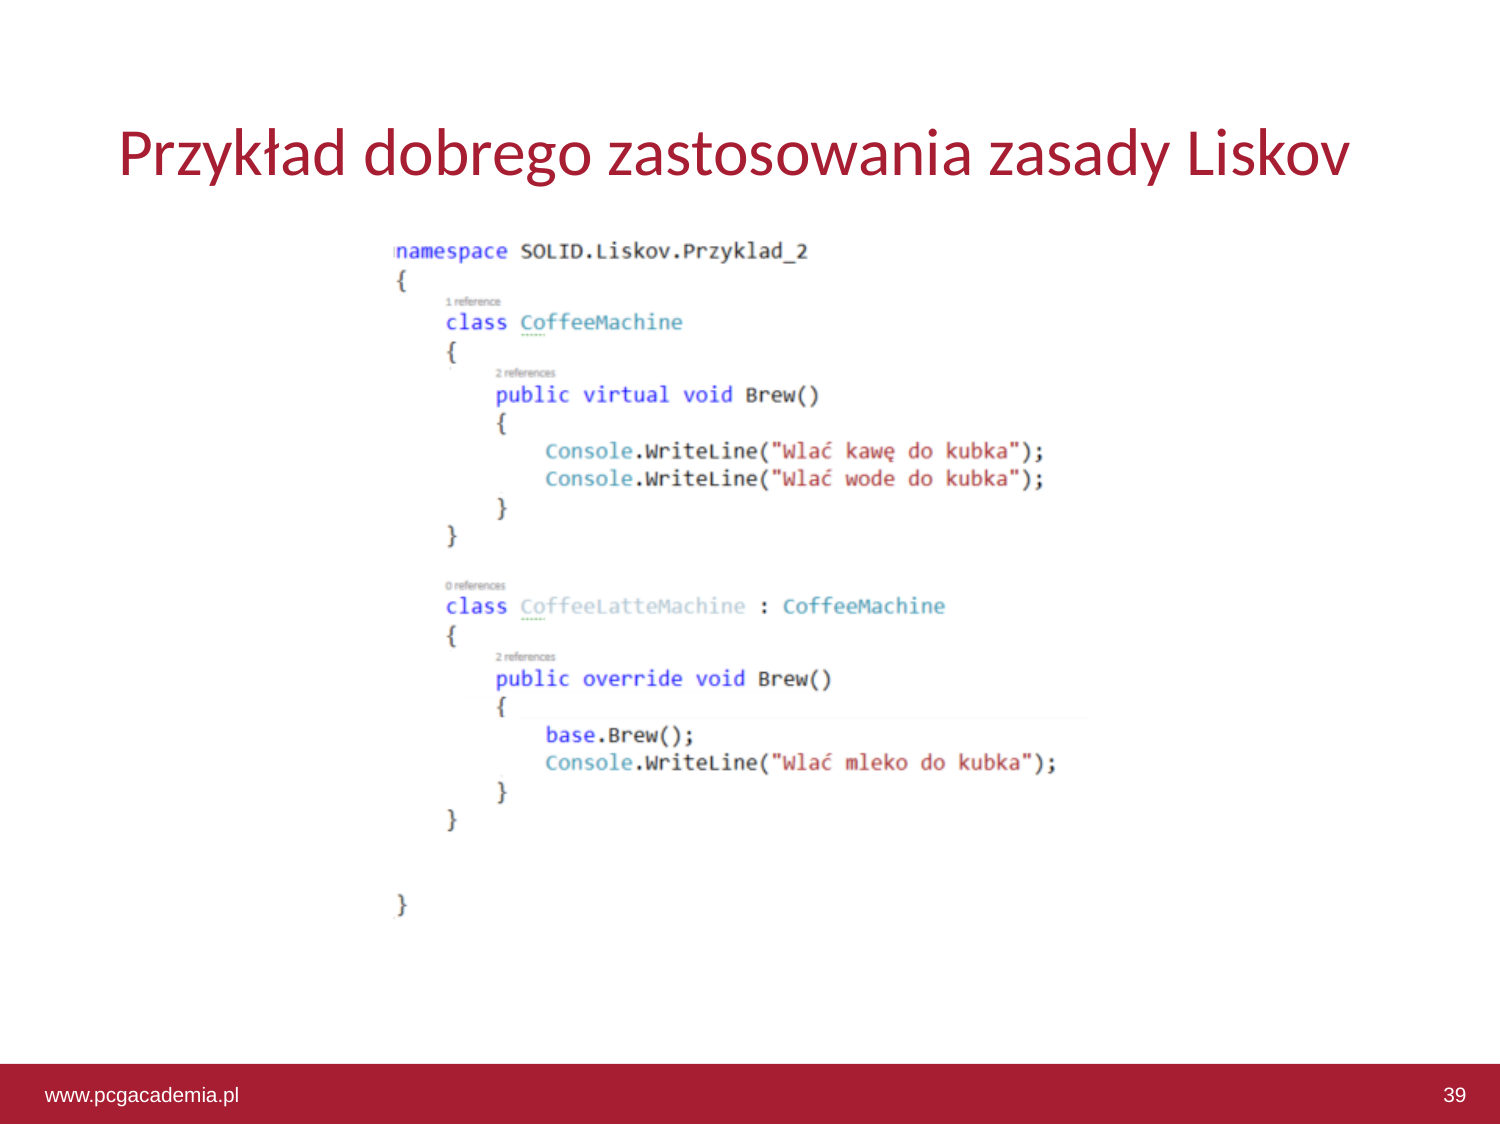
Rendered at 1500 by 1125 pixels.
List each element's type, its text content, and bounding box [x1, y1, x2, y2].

slide_number 39 [1143, 1074, 1481, 1104]
title Przykład dobrego zastosowania zasady Liskov [103, 109, 1397, 259]
picture [349, 220, 1151, 953]
footer www.pcgacademia.pl [30, 1074, 1143, 1104]
